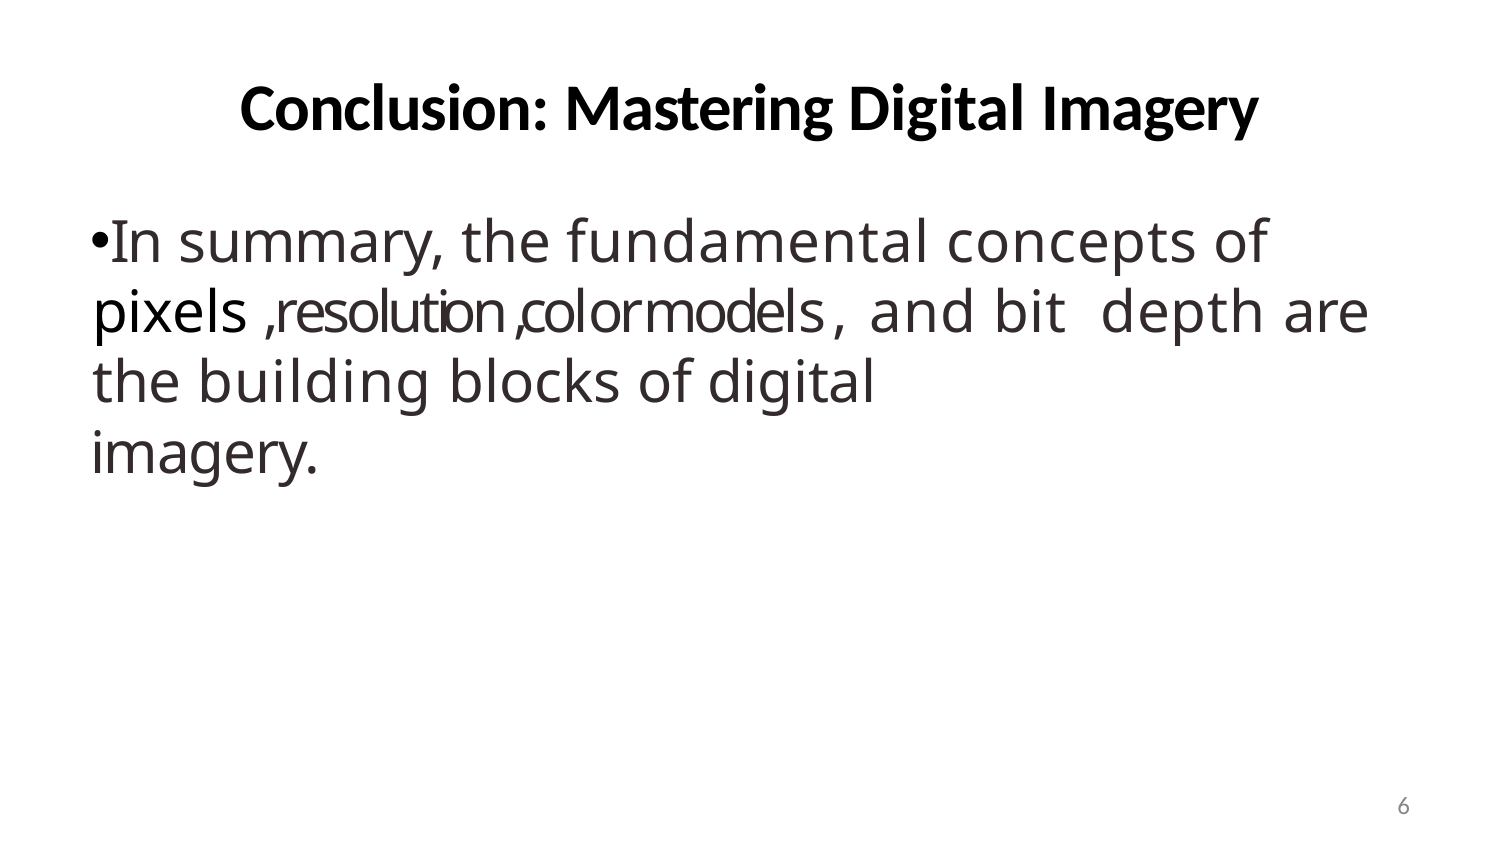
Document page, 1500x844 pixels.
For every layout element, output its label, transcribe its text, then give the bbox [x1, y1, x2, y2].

slide_number 6 [1074, 782, 1425, 827]
title Conclusion: Mastering Digital Imagery [75, 33, 1425, 175]
list In summary, the fundamental concepts of pixels , r e s o l u t io n ,c o l o r m o d e l s , and bit depth are the building blocks of digital imagery. [75, 196, 1425, 754]
